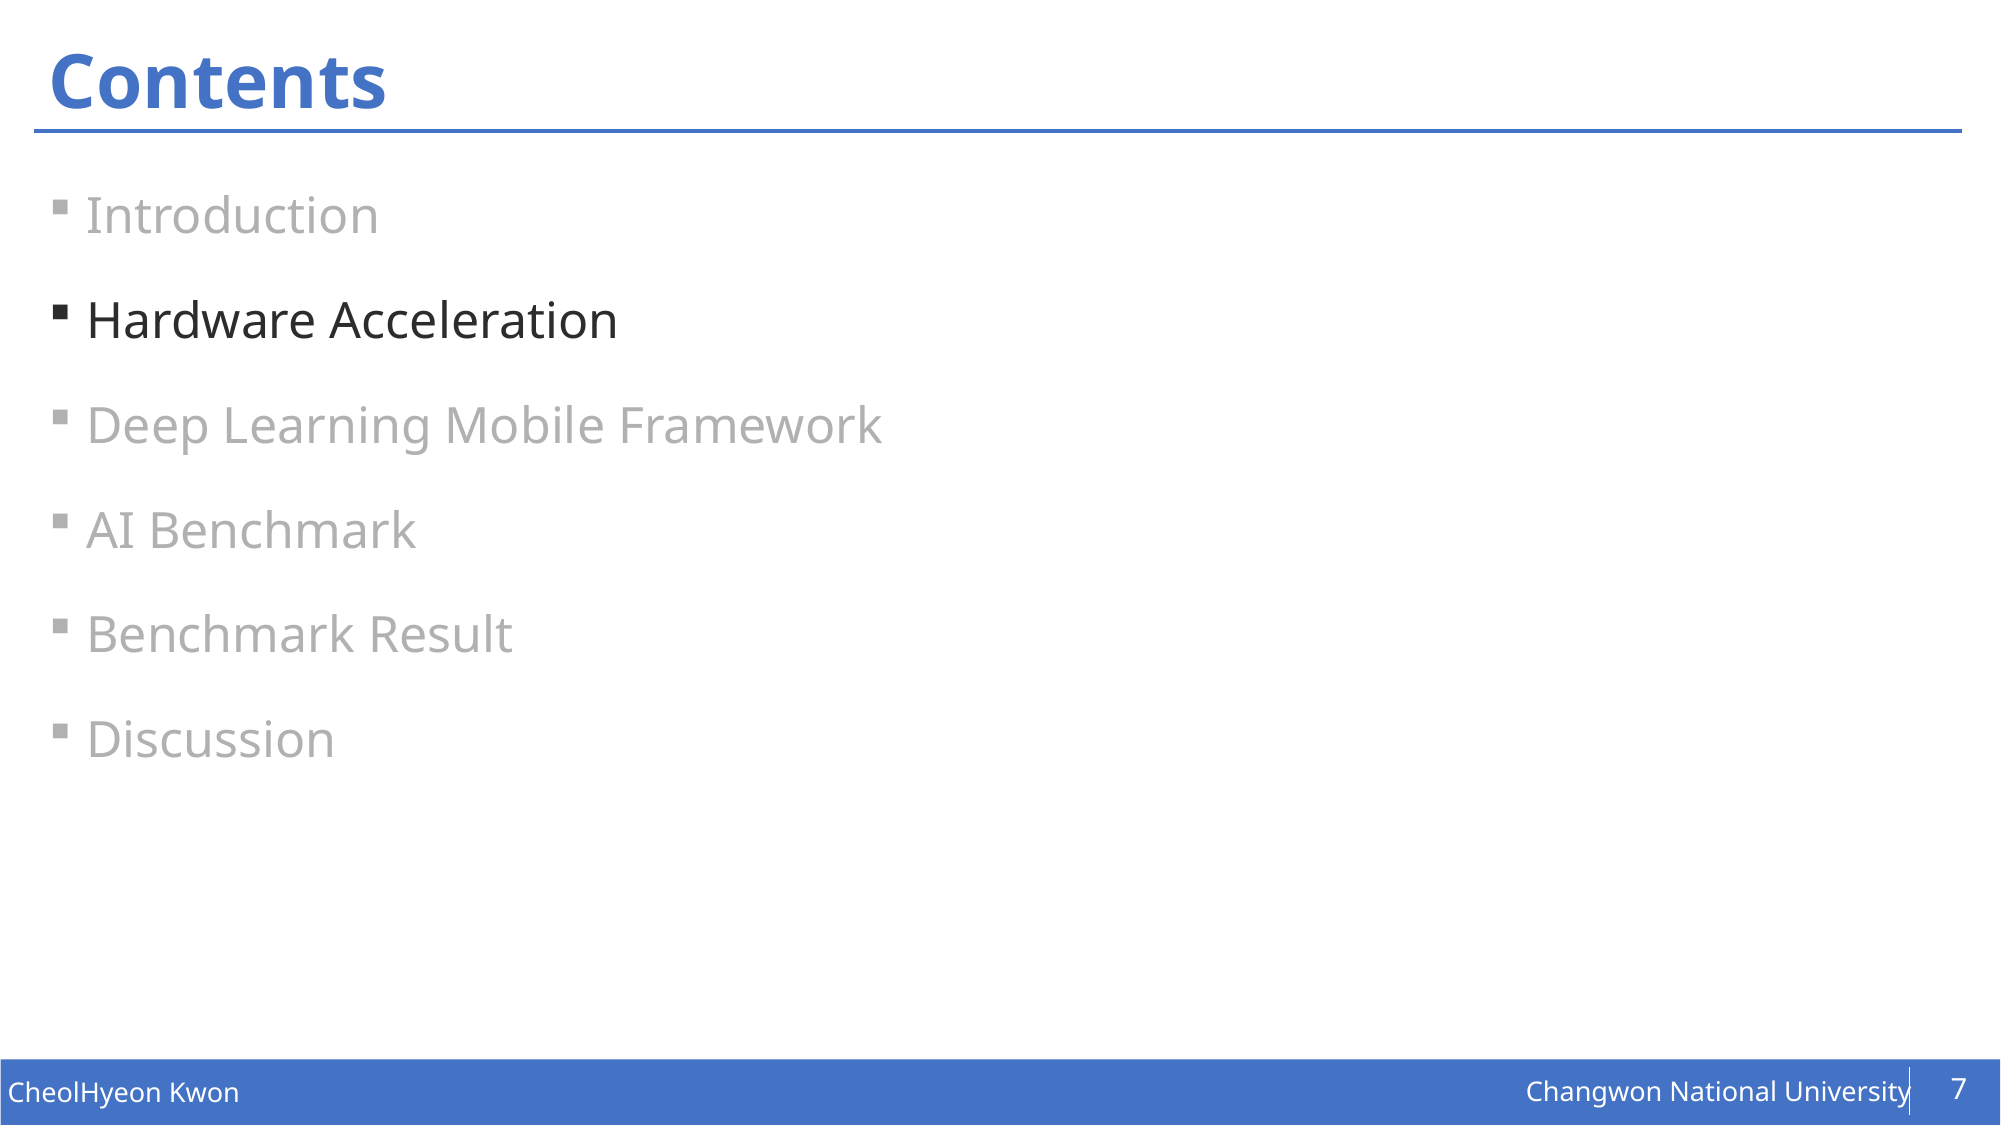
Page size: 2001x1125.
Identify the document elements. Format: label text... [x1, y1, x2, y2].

slide_number 7 [1922, 1060, 1996, 1121]
list Introduction Hardware Acceleration Deep Learning Mobile Framework AI Benchmark Benchmark Result Discussion [33, 152, 1963, 997]
title Contents [33, 27, 1963, 143]
